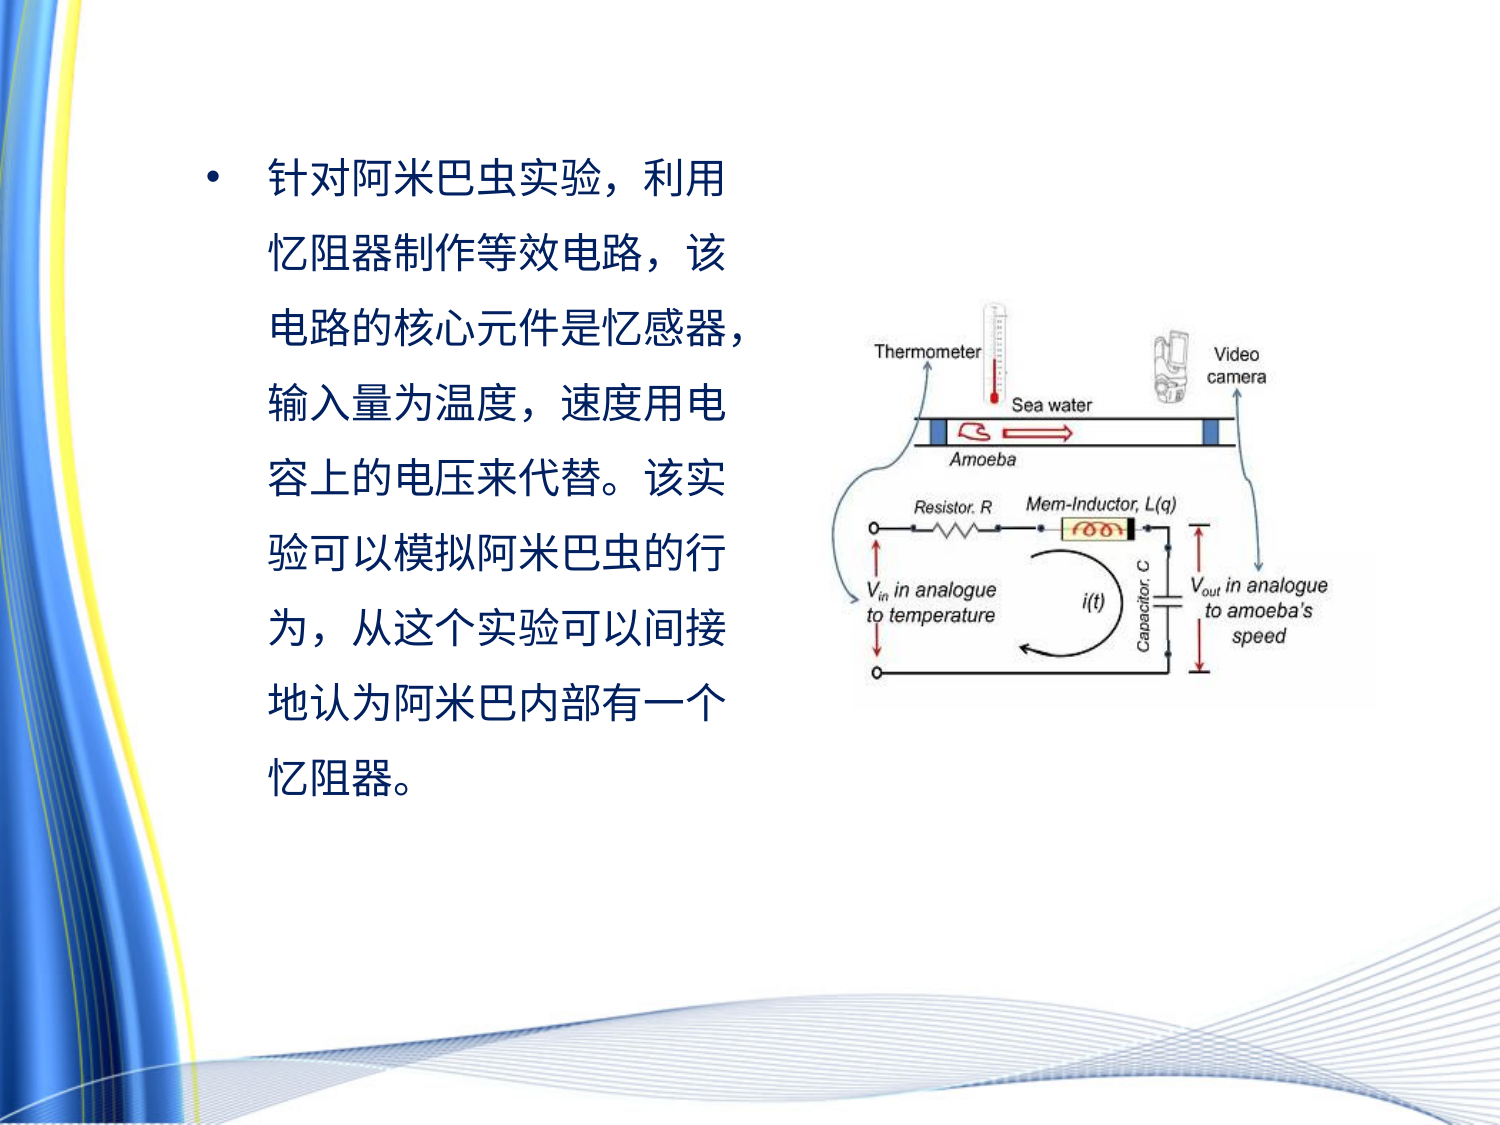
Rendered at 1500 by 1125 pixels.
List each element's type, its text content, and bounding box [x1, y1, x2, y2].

picture [0, 0, 1500, 1125]
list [751, 255, 1377, 710]
list 针对阿米巴虫实验，利用忆阻器制作等效电路，该电路的核心元件是忆感器，输入量为温度，速度用电容上的电压来代替。该实验可以模拟阿米巴虫的行为，从这个实验可以间接地认为阿米巴内部有一个忆阻器。 [189, 117, 764, 861]
